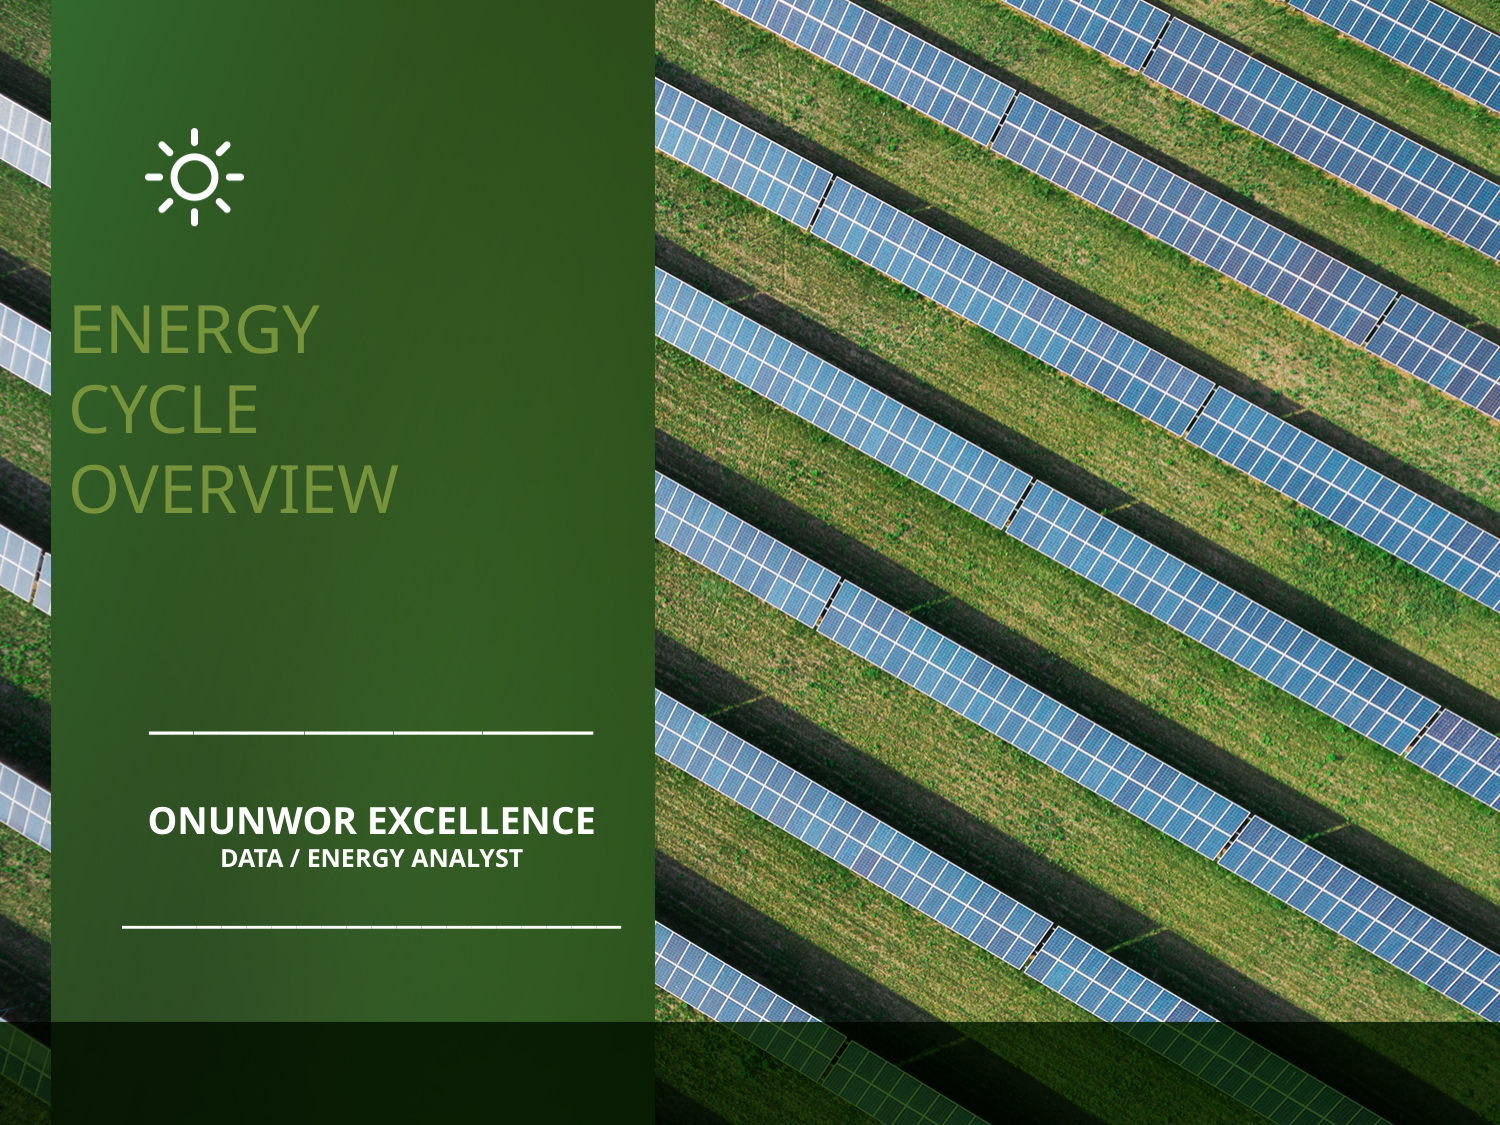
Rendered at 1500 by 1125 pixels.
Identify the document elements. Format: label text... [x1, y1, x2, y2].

text_box ____________________ ONUNWOR EXCELLENCE DATA / ENERGY ANALYST ____________________ [88, 609, 656, 1125]
title ENERGY CYCLE OVERVIEW [52, 278, 715, 610]
picture [0, 0, 1500, 1125]
